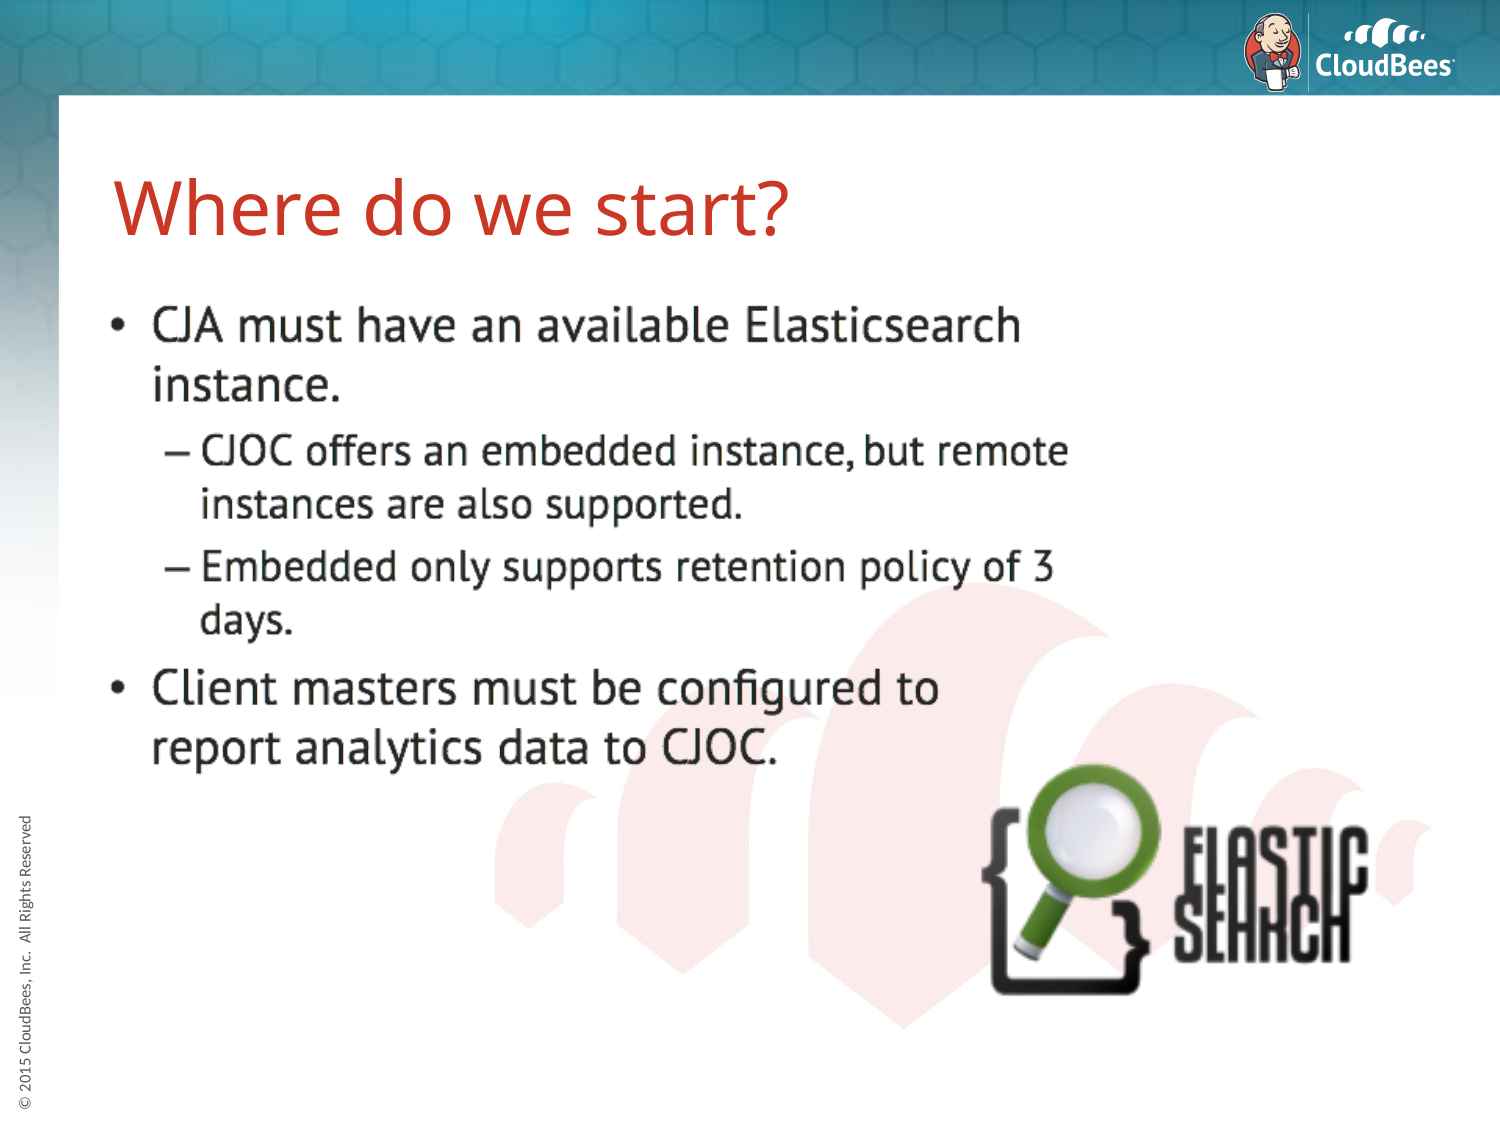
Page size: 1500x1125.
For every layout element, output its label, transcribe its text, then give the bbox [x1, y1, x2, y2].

title Where do we start? [98, 136, 1448, 274]
picture [0, 0, 1500, 1125]
picture [98, 286, 1455, 1052]
